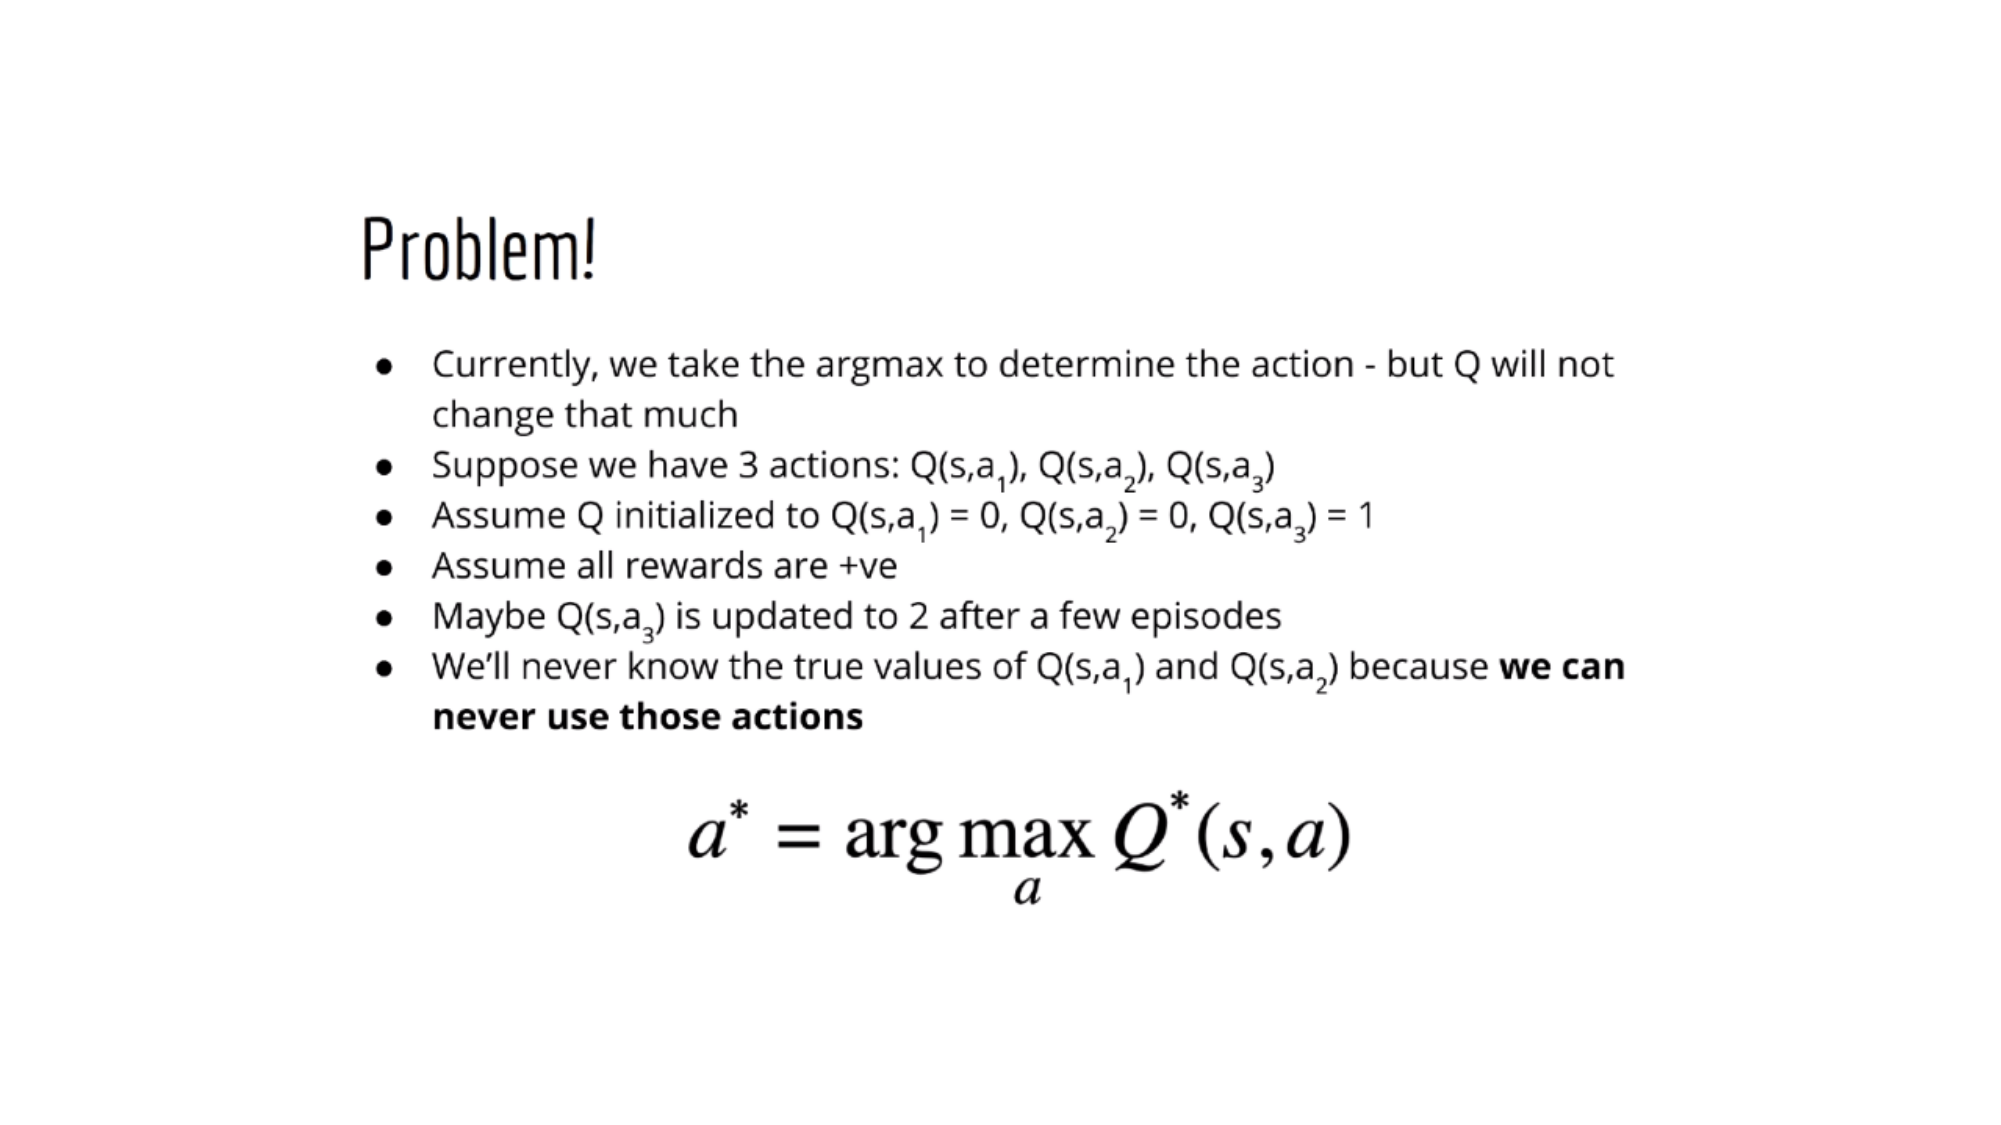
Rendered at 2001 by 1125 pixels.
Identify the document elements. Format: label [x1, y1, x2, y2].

picture [346, 203, 1654, 922]
